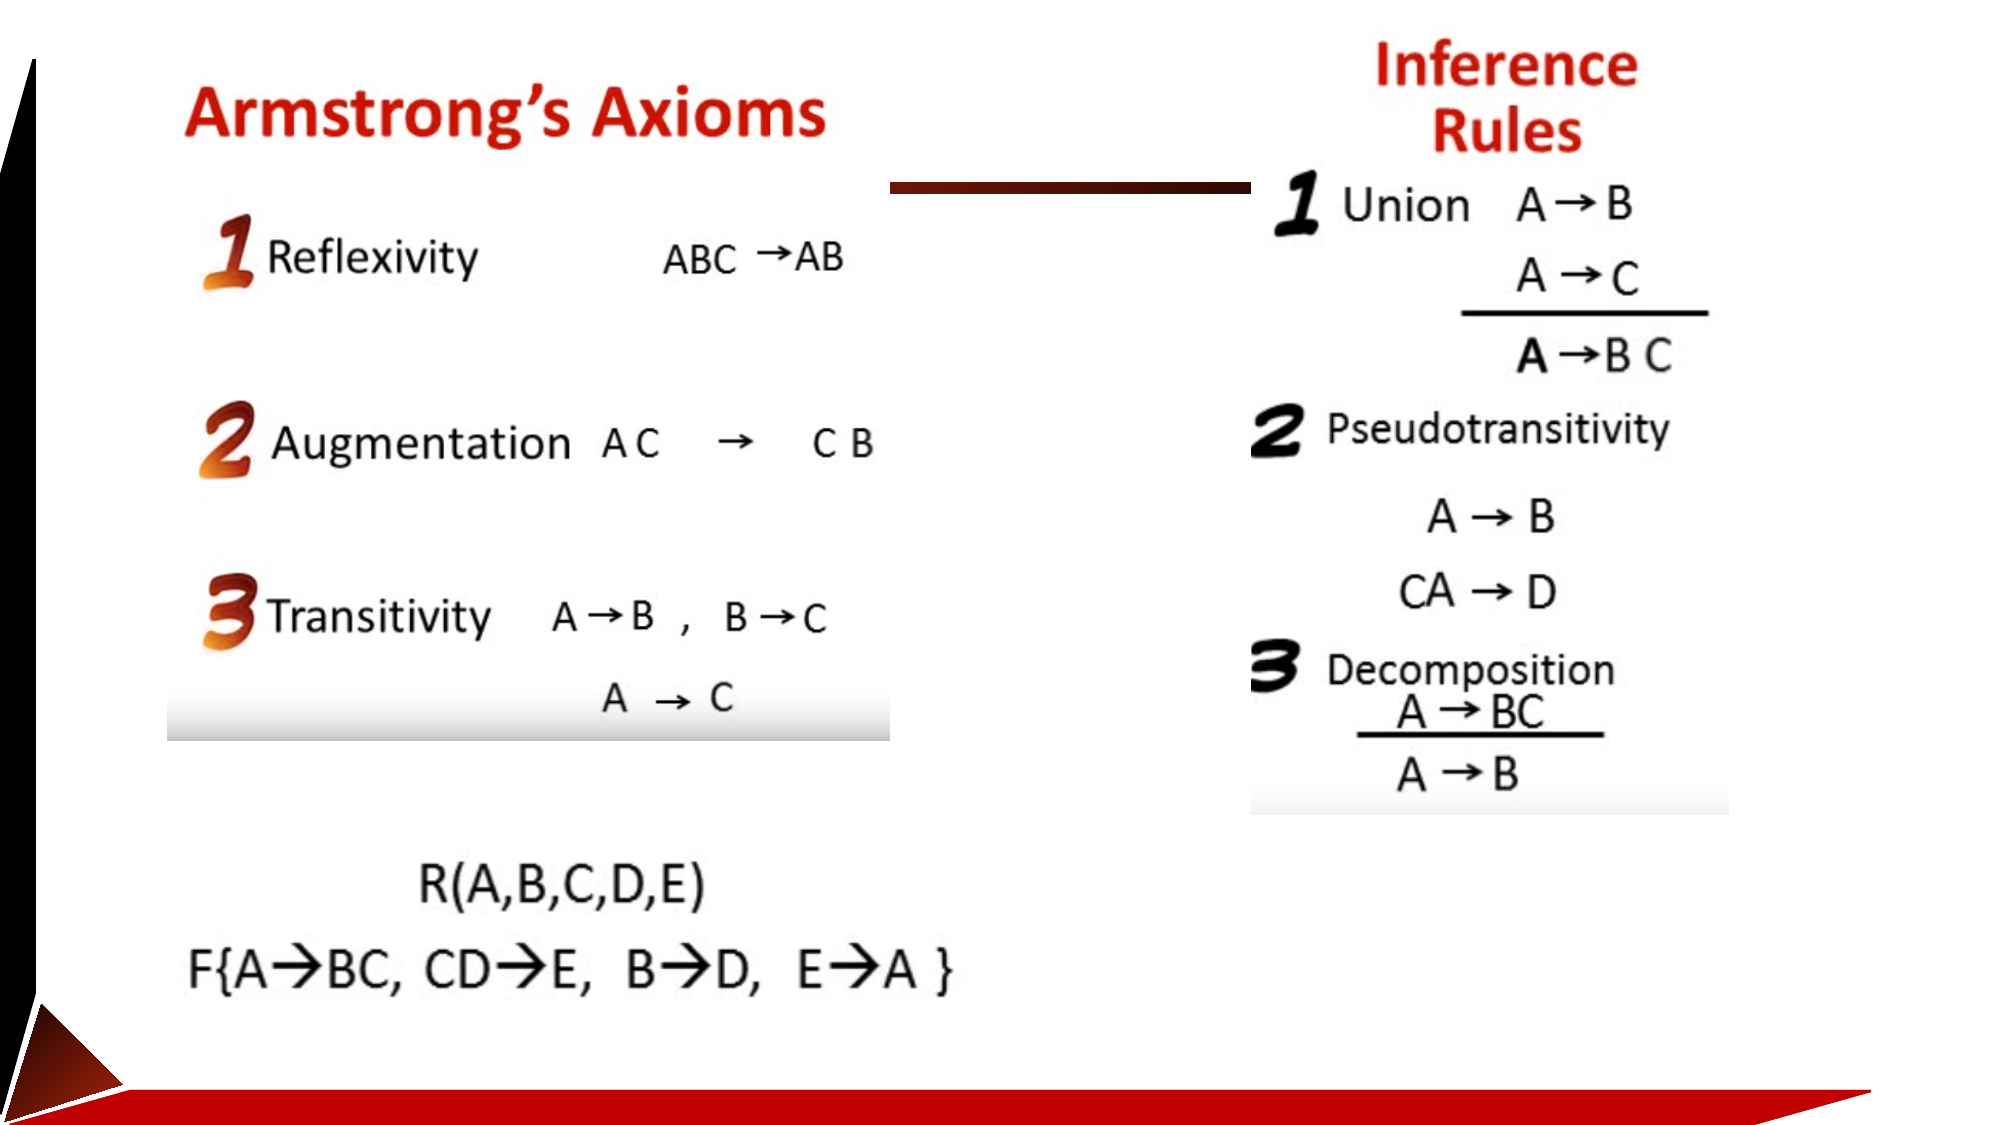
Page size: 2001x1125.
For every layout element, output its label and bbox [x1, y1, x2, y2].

picture [1251, 26, 1729, 815]
picture [137, 834, 973, 1036]
picture [167, 76, 890, 741]
